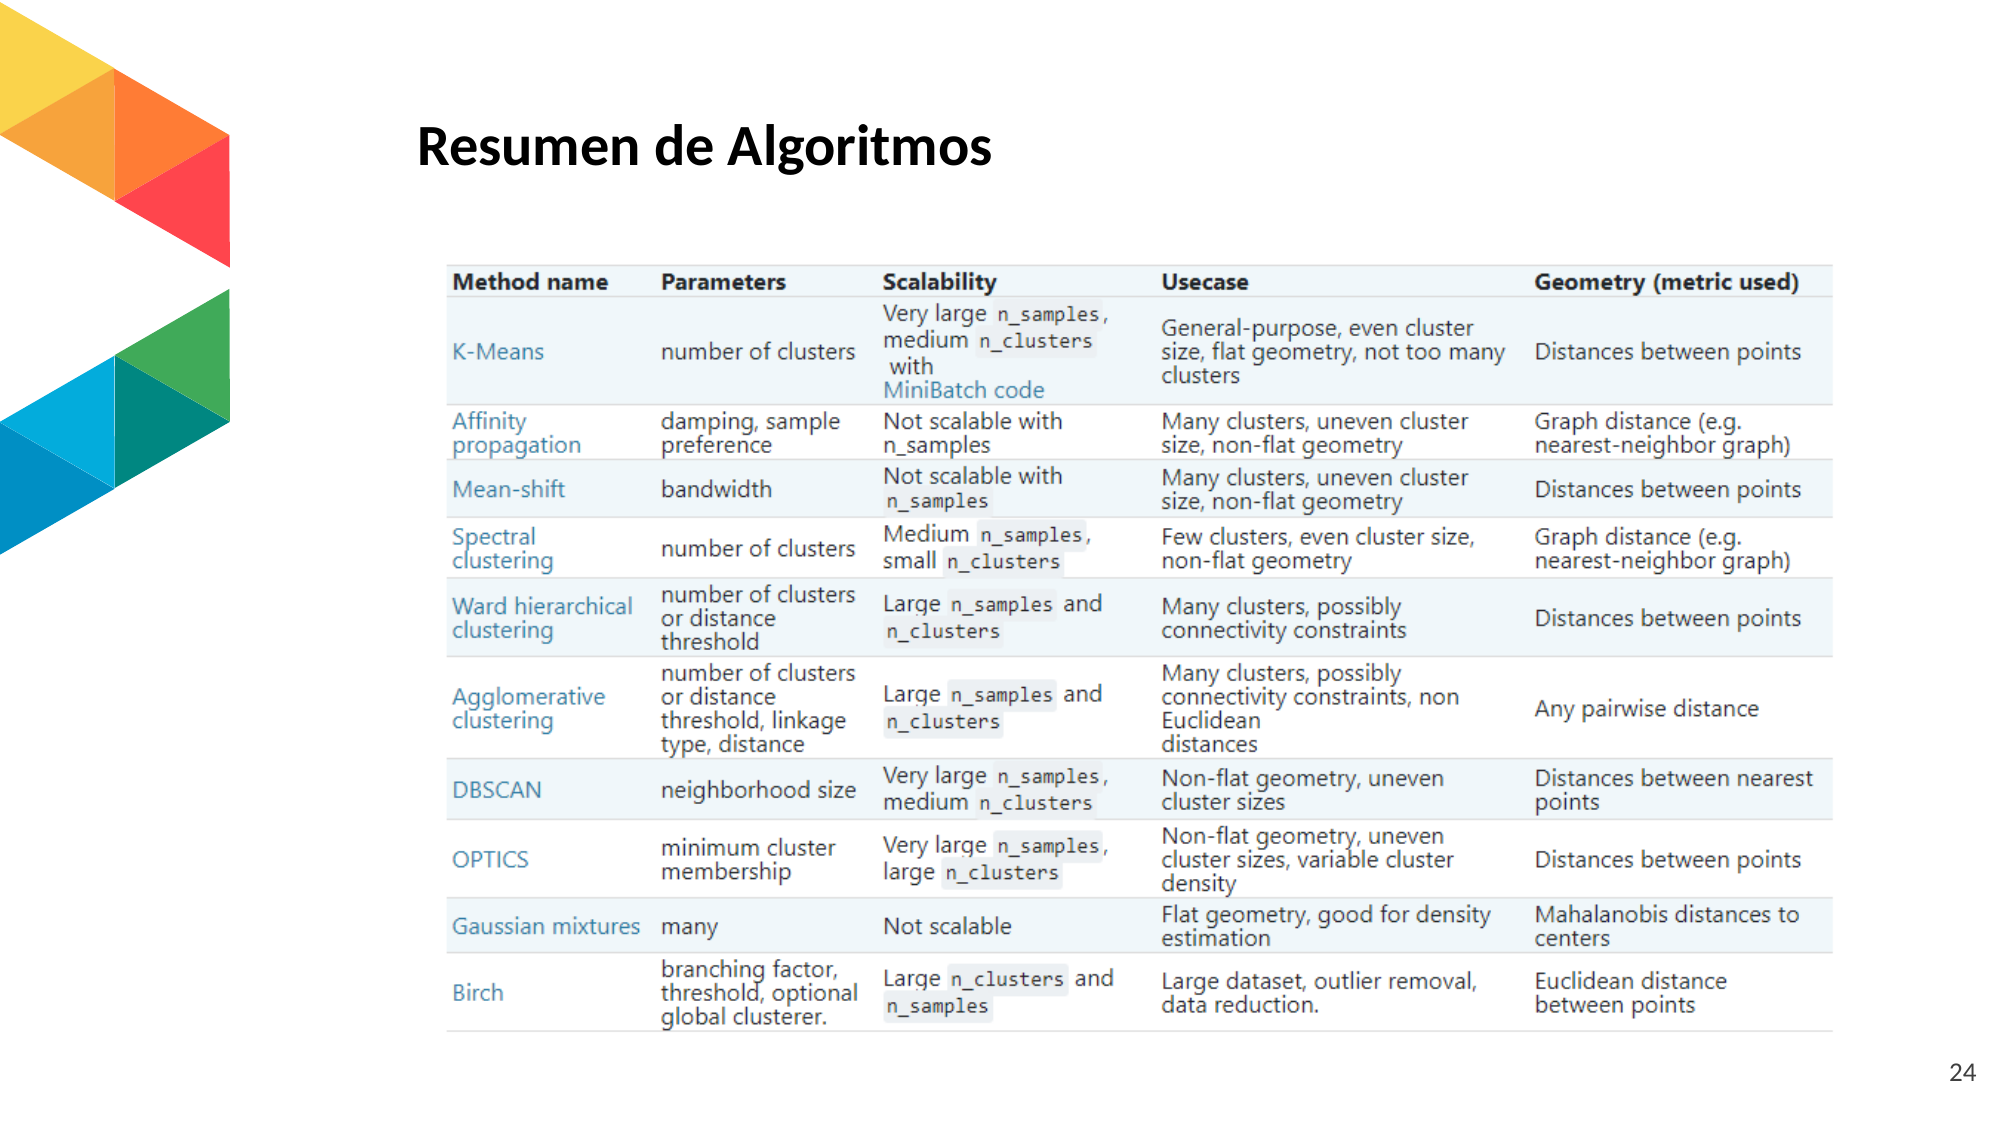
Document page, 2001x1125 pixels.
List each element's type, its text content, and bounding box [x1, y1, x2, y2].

picture [444, 255, 1840, 1038]
title Resumen de Algoritmos [402, 108, 1916, 294]
slide_number ‹#› [1871, 1038, 1992, 1125]
